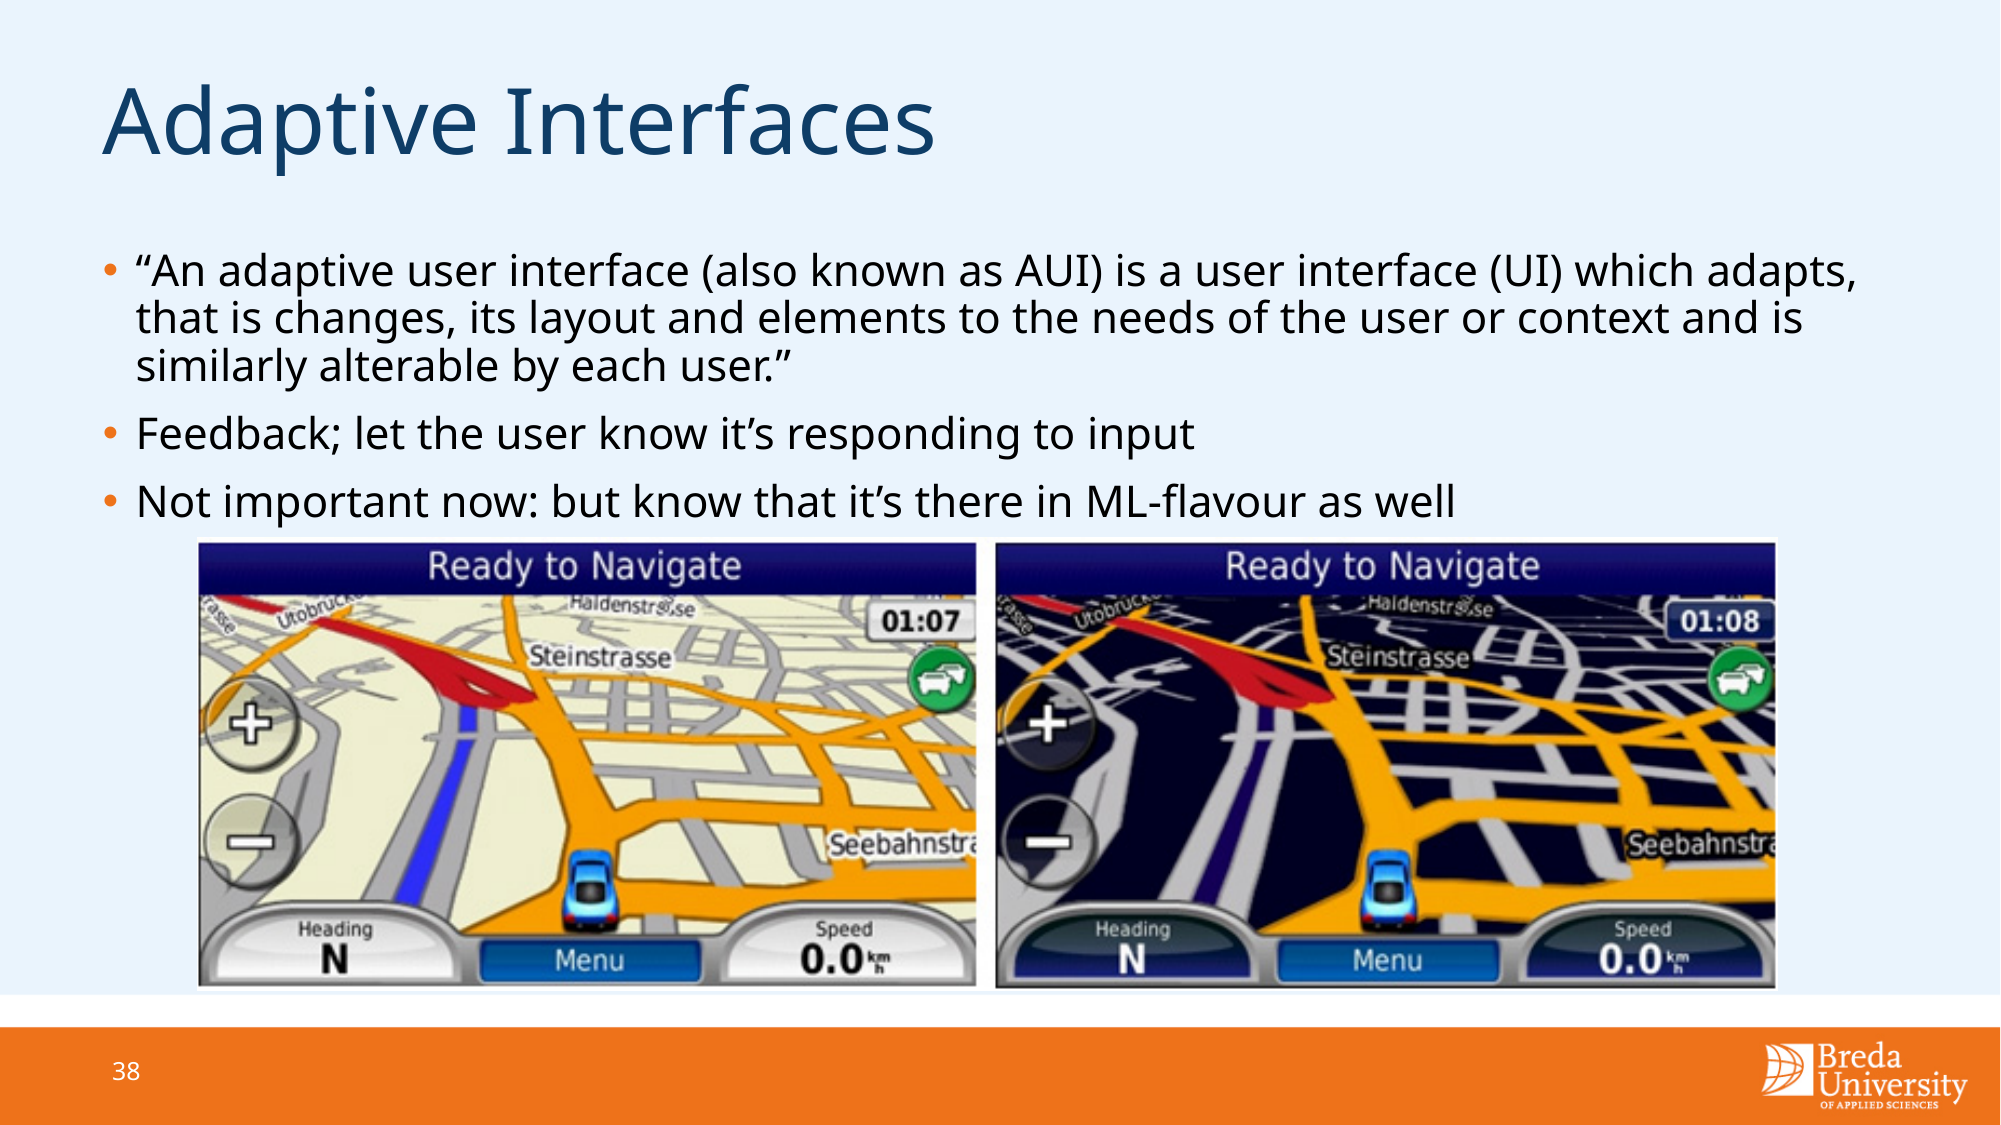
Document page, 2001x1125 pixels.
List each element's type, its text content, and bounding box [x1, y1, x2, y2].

picture [0, 0, 2001, 1125]
title Adaptive Interfaces [88, 67, 1917, 210]
list “An adaptive user interface (also known as AUI) is a user interface (UI) which adapts, that is changes, its layout and elements to the needs of the user or context and is similarly alterable by each user.” Feedback; let the user know it’s responding to input Not important now: but know that it’s there in ML-flavour as well [88, 241, 1917, 923]
slide_number 38 [97, 1042, 198, 1103]
